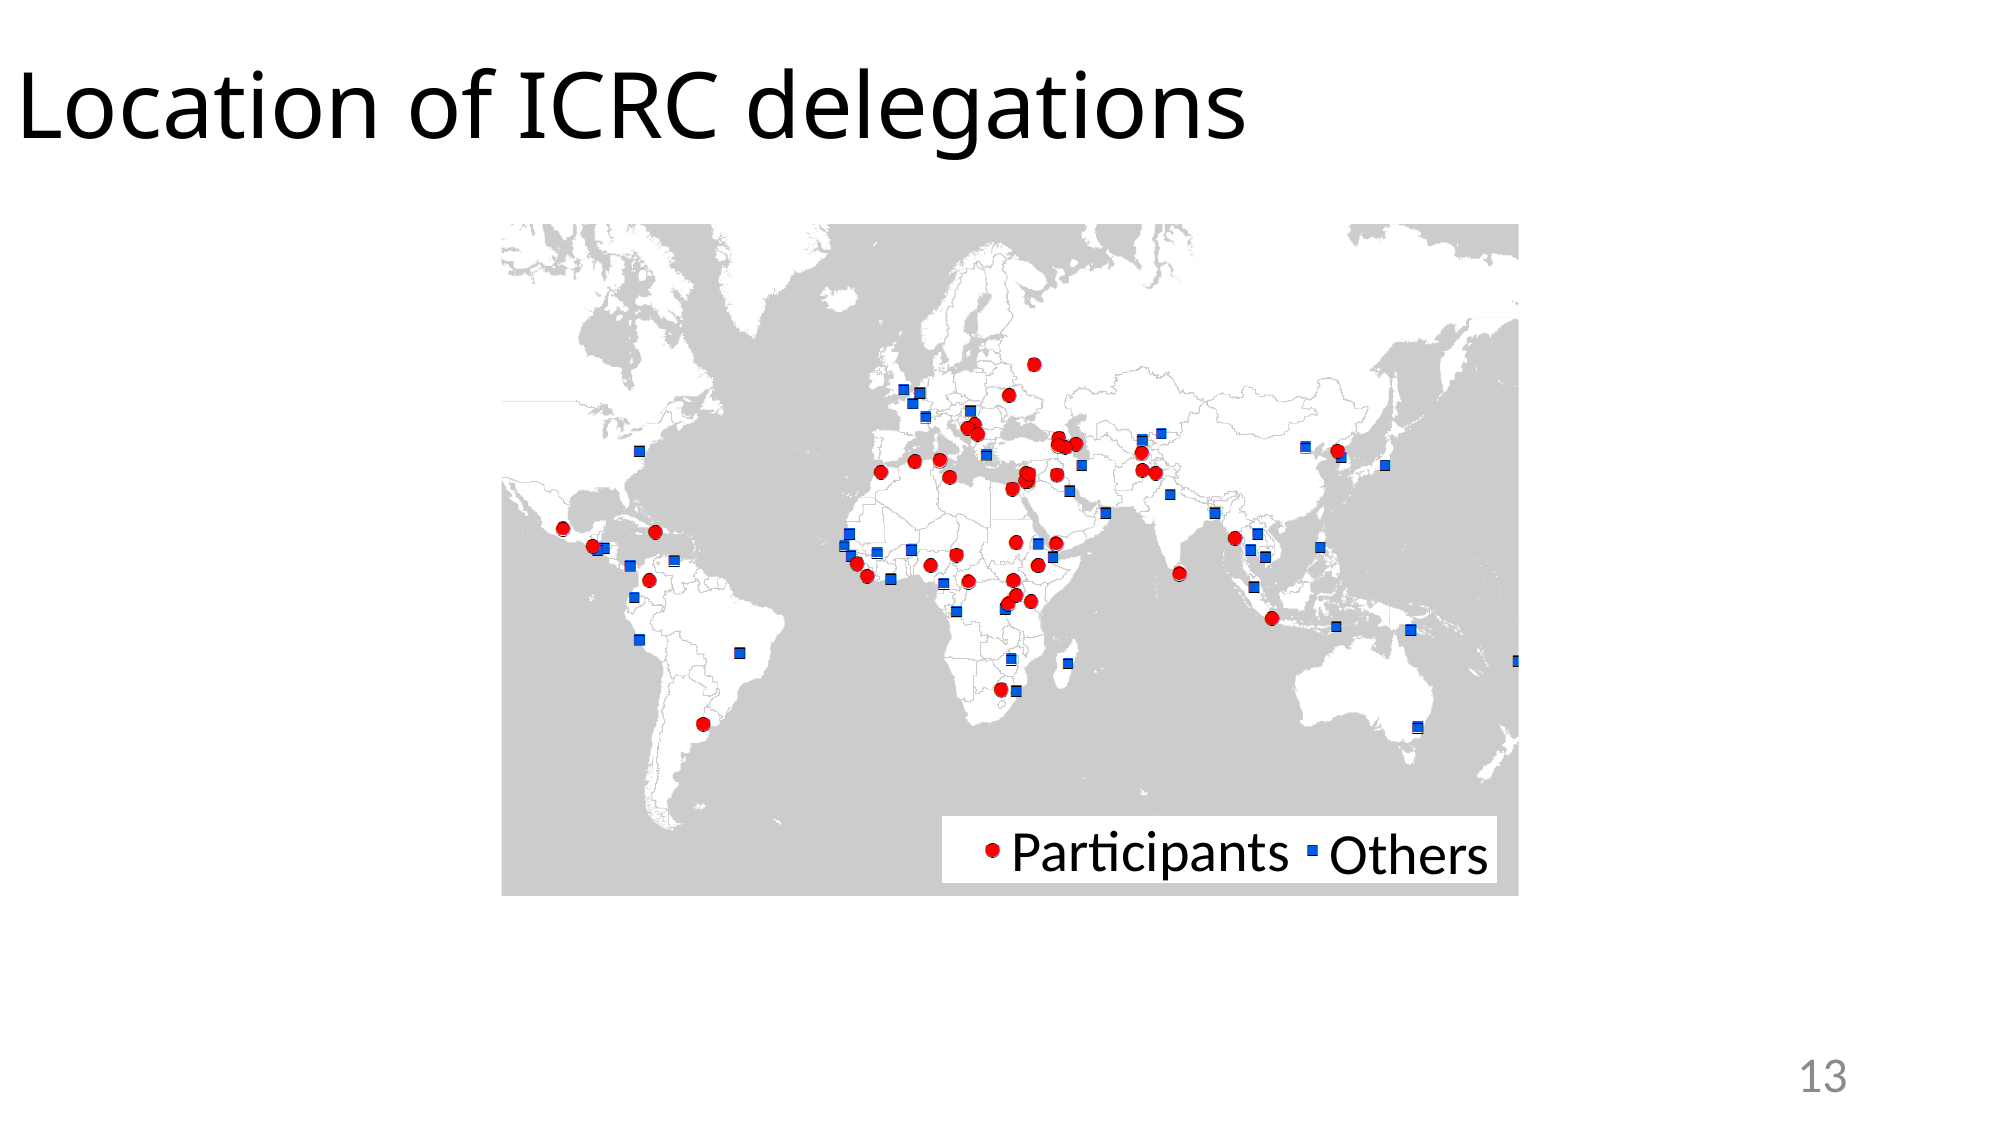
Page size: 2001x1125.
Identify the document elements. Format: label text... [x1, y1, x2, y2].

slide_number 13 [1412, 1042, 1863, 1103]
picture [501, 224, 1519, 896]
title Location of ICRC delegations [0, 0, 1725, 218]
